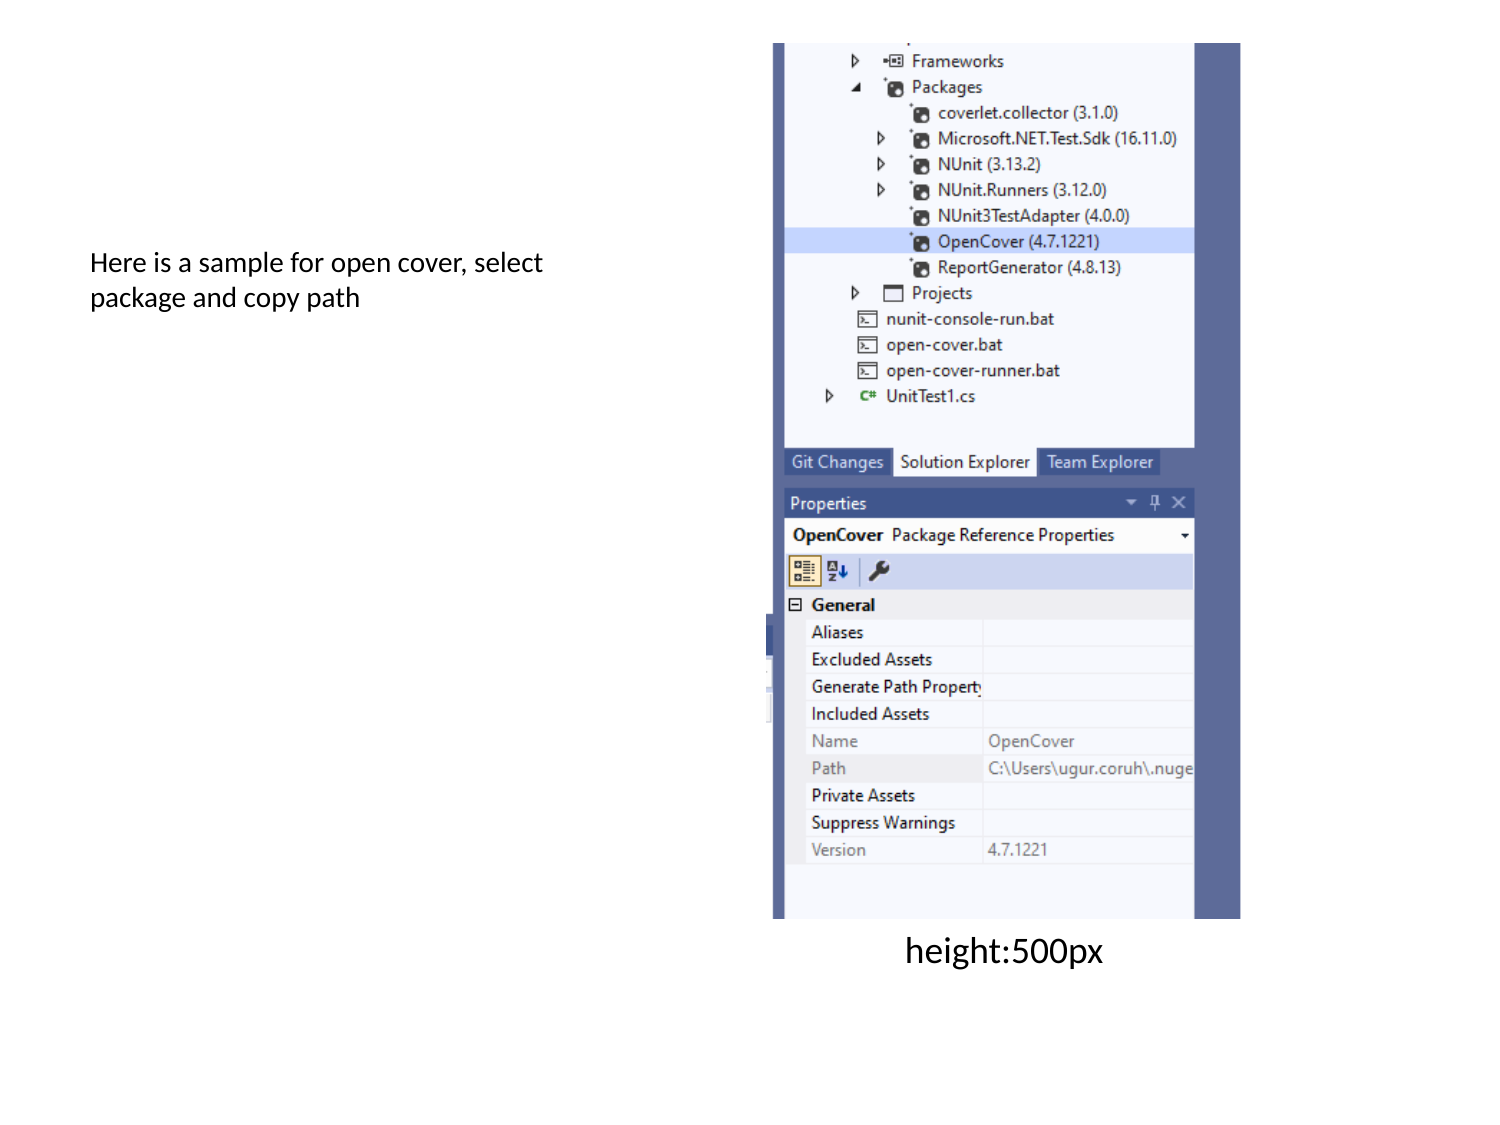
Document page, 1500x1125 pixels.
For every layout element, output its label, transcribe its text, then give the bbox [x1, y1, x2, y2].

picture [766, 43, 1242, 919]
list Here is a sample for open cover, select package and copy path [75, 235, 569, 1005]
text_box height:500px [585, 918, 1423, 1003]
